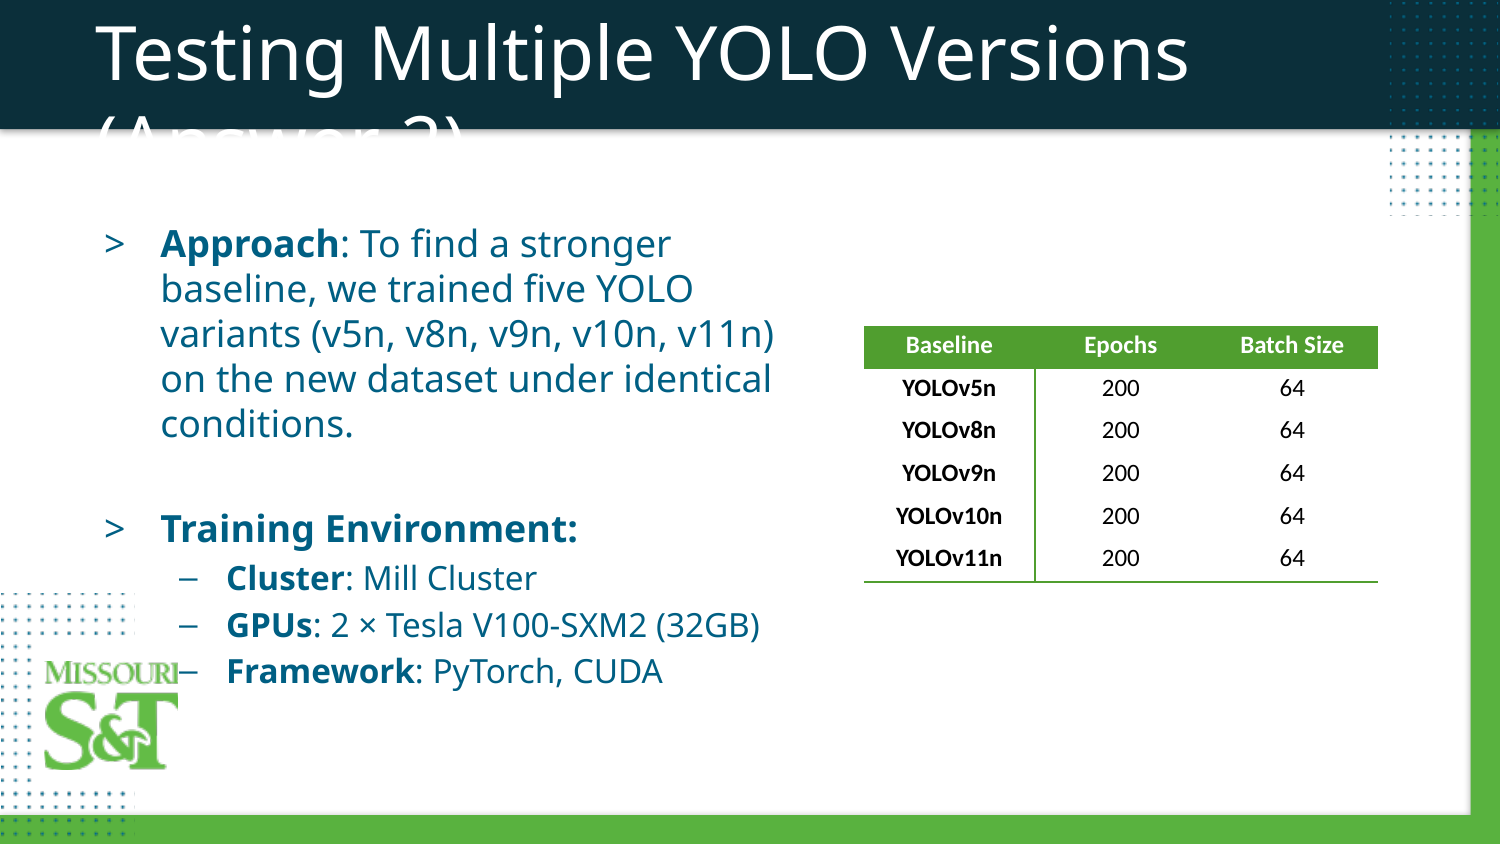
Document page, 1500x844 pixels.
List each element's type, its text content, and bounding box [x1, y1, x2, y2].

list Approach: To find a stronger baseline, we trained five YOLO variants (v5n, v8n, v9n, v10n, v11n) on the new dataset under identical conditions. Training Environment: Cluster: Mill Cluster GPUs: 2 × Tesla V100-SXM2 (32GB) Framework: PyTorch, CUDA [89, 213, 797, 708]
table_cell 64 [1207, 454, 1378, 497]
table_cell 200 [1036, 539, 1207, 581]
table_header Batch Size [1207, 326, 1378, 369]
text_box [108, 409, 713, 636]
table_cell 200 [1036, 454, 1207, 497]
table_cell YOLOv8n [864, 411, 1034, 454]
table_cell 64 [1207, 369, 1378, 411]
table_cell YOLOv9n [864, 454, 1034, 497]
table_cell 200 [1036, 411, 1207, 454]
table_cell 200 [1036, 497, 1207, 539]
table_header Baseline [864, 326, 1034, 369]
table_cell 64 [1207, 497, 1378, 539]
list Testing Multiple YOLO Versions (Answer 2) [81, 0, 1455, 130]
table_cell YOLOv11n [864, 539, 1034, 581]
table_cell YOLOv10n [864, 497, 1034, 539]
table_header Epochs [1036, 326, 1207, 369]
table_cell YOLOv5n [864, 369, 1034, 411]
table_cell 64 [1207, 411, 1378, 454]
table_cell 64 [1207, 539, 1378, 581]
table_cell 200 [1036, 369, 1207, 411]
